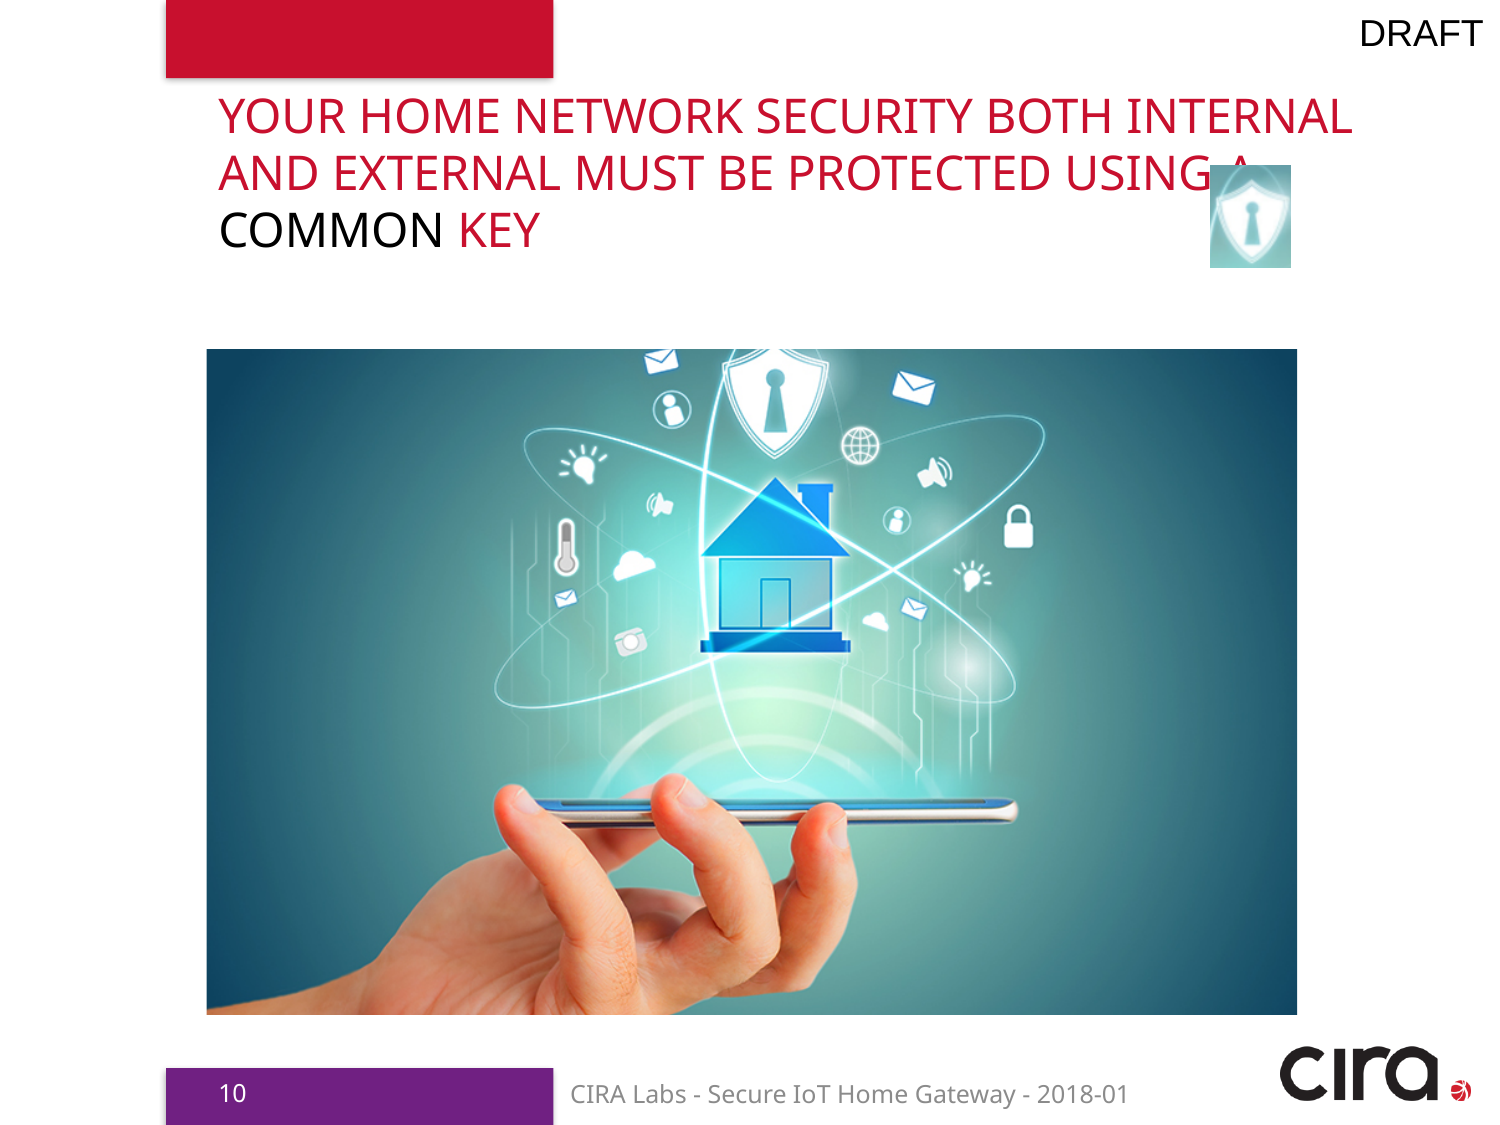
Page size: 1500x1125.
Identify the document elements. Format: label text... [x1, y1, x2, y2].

picture [1280, 1046, 1471, 1101]
picture [1210, 164, 1291, 268]
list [206, 349, 1298, 1015]
footer CIRA Labs - Secure IoT Home Gateway - 2018-01 [555, 1066, 1312, 1125]
slide_number 10 [203, 1064, 554, 1125]
title Your home network security both internal and external must be protected using a common key [203, 78, 1422, 266]
